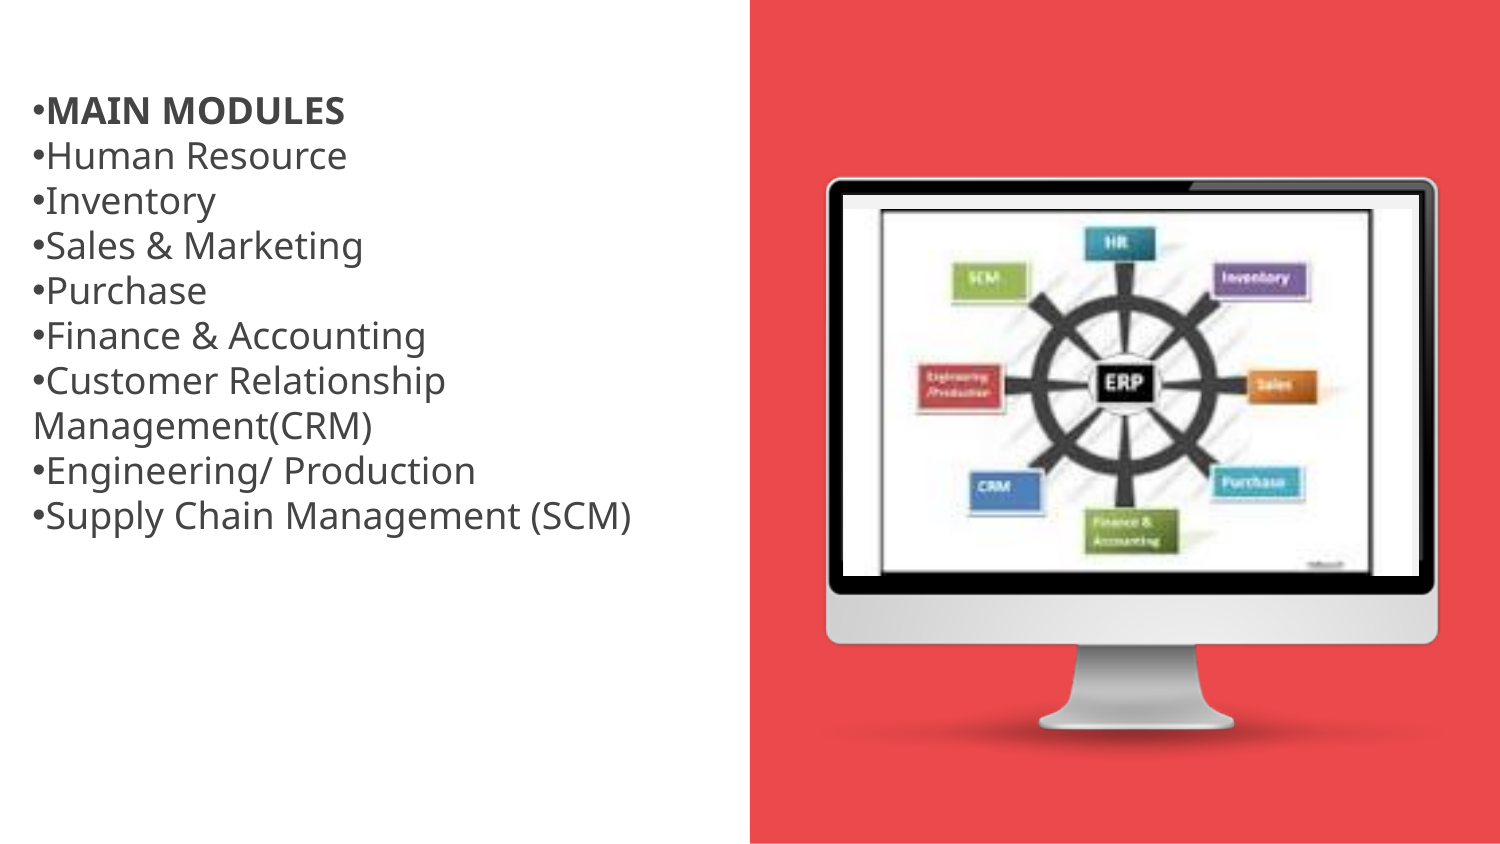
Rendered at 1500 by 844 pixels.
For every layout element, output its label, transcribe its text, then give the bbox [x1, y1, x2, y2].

text_box MAIN MODULES Human Resource Inventory Sales & Marketing Purchase Finance & Accounting Customer Relationship Management(CRM) Engineering/ Production Supply Chain Management (SCM) [17, 79, 739, 544]
picture [819, 173, 1446, 763]
